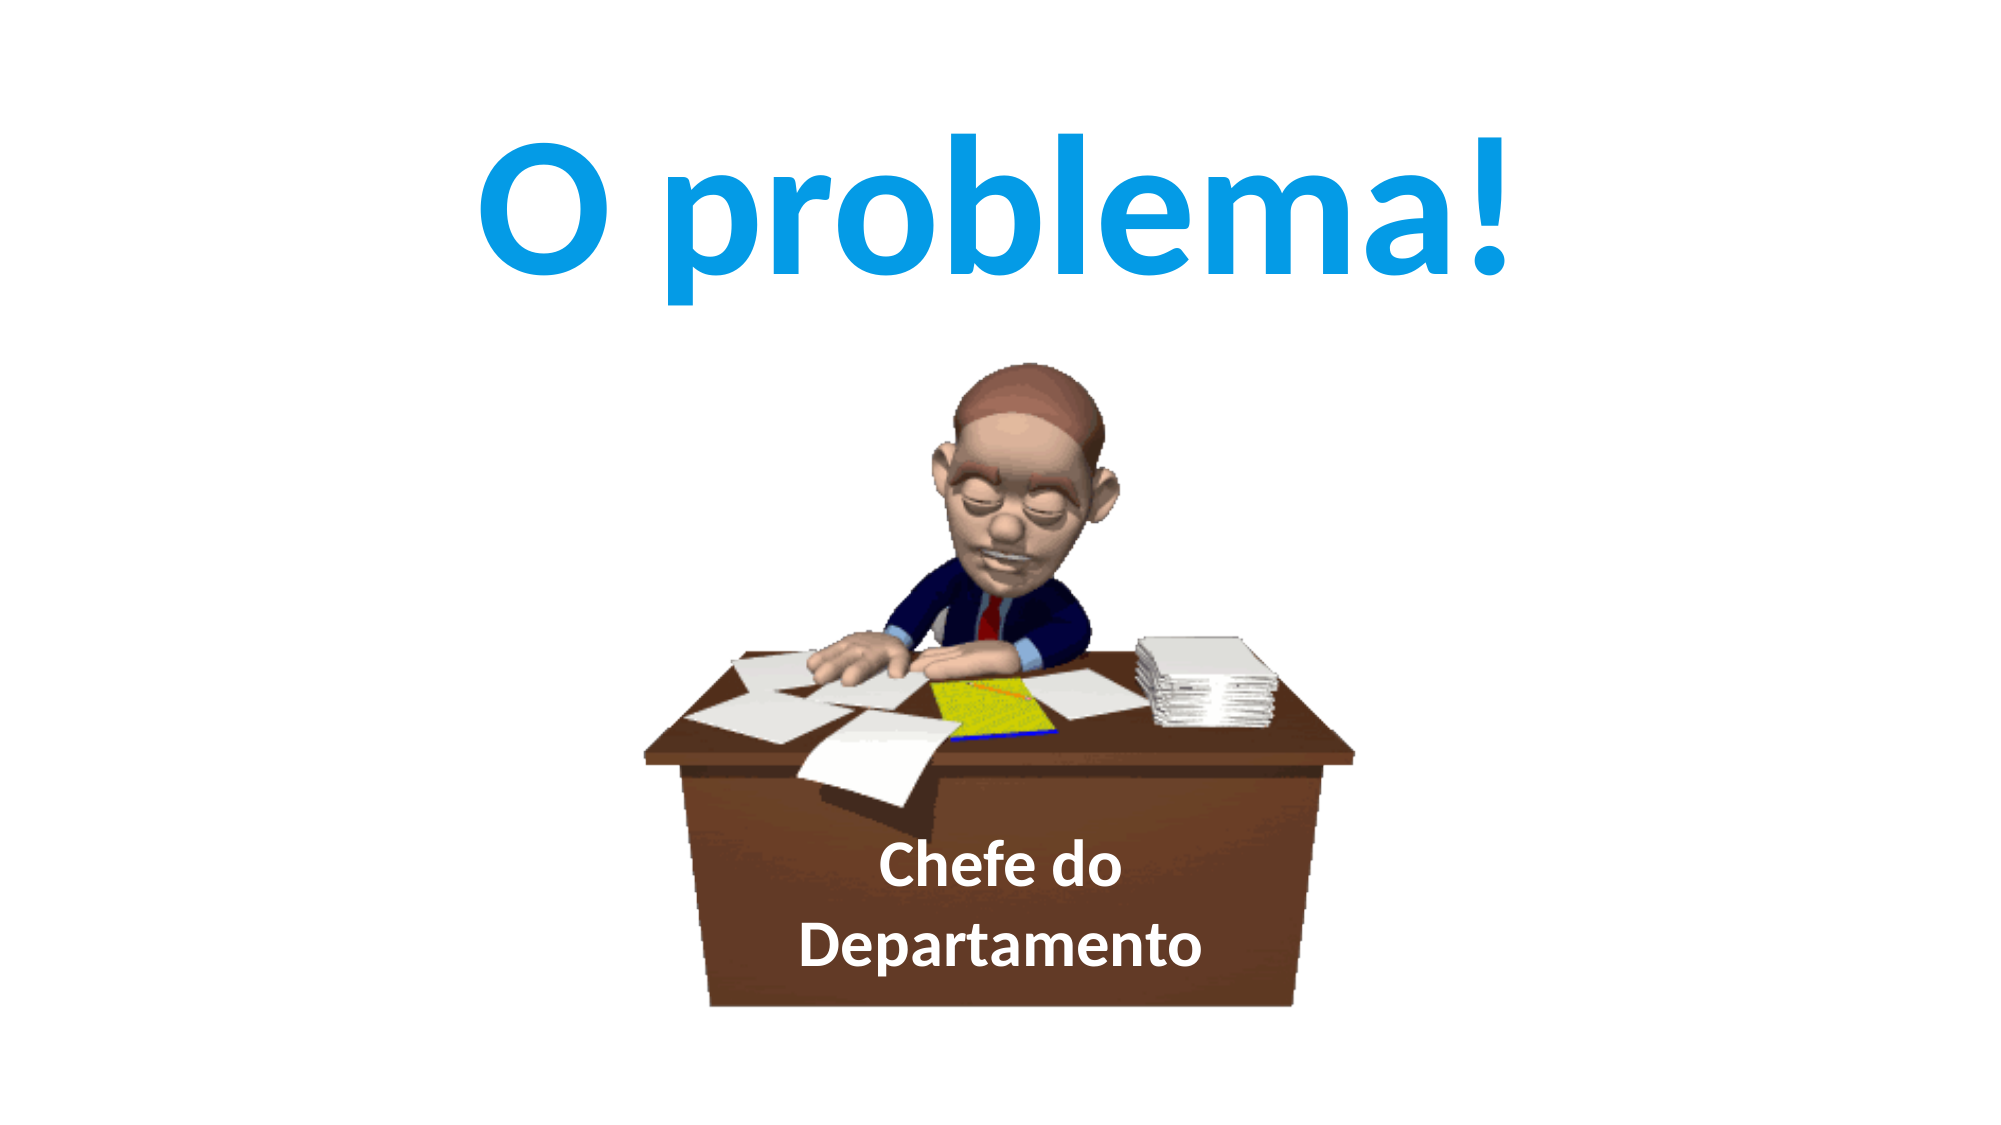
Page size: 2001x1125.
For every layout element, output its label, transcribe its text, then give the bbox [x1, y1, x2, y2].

title O problema! [137, 100, 1863, 319]
picture [627, 257, 1373, 1084]
